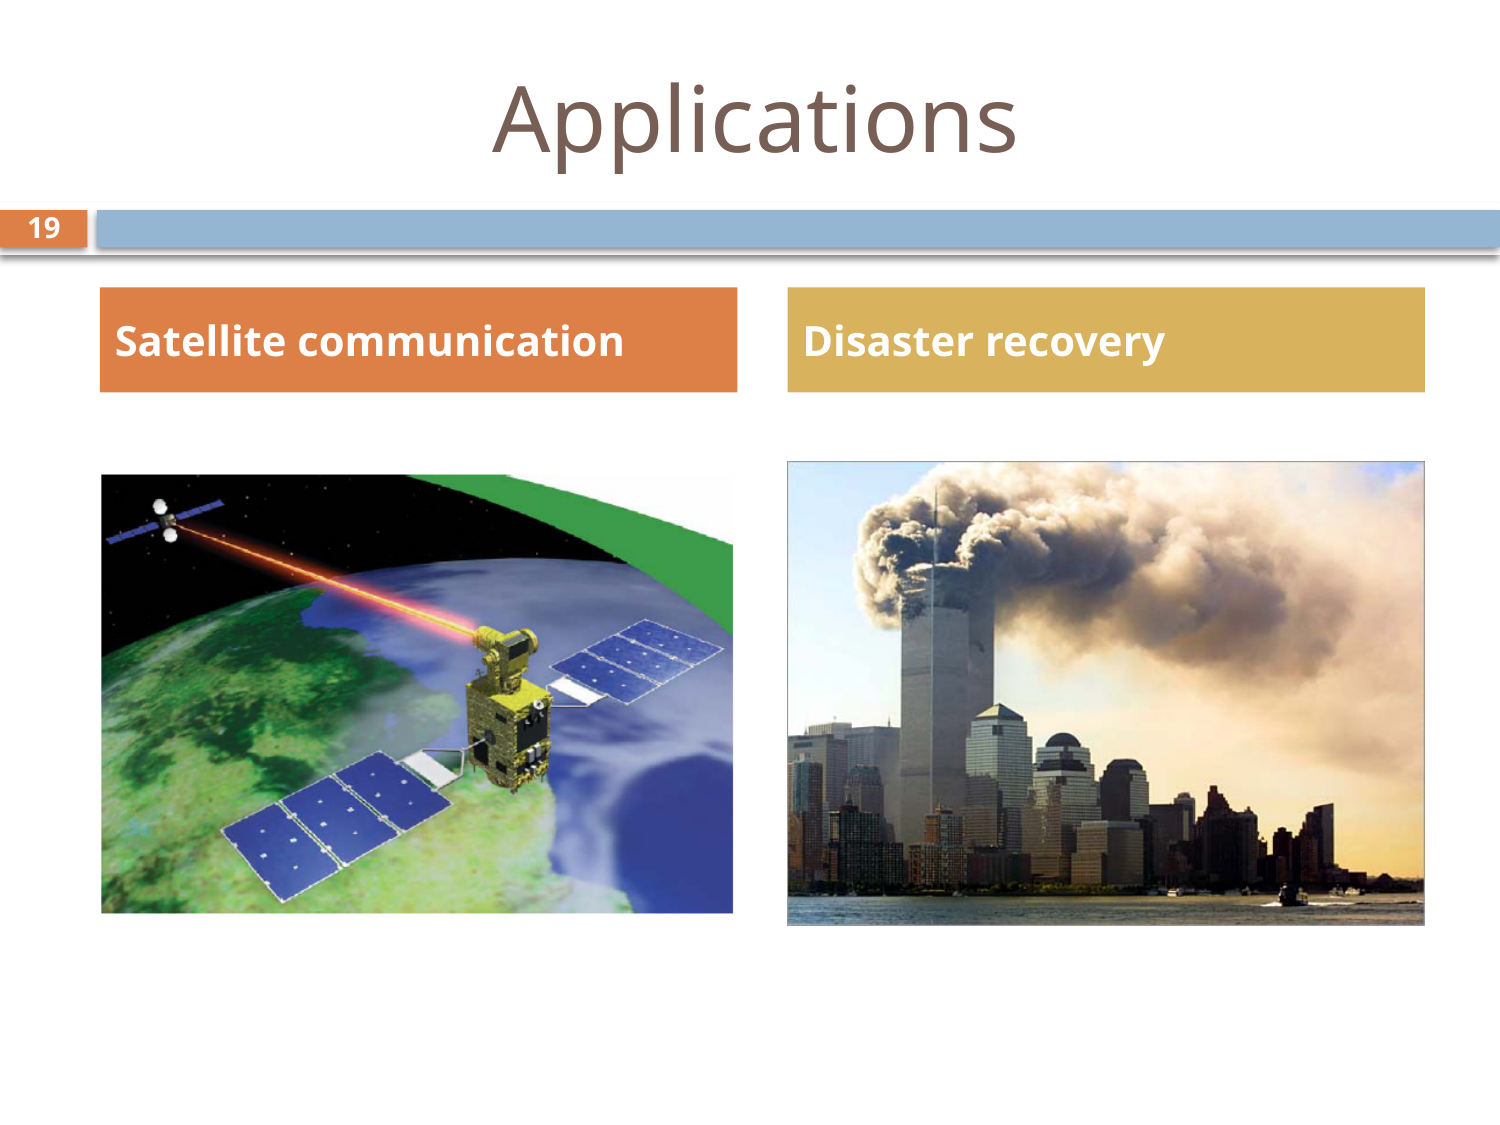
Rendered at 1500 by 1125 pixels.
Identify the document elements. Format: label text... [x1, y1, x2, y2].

title Applications [87, 44, 1425, 188]
slide_number 19 [0, 208, 88, 249]
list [99, 471, 738, 916]
list Satellite communication [99, 287, 738, 393]
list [787, 461, 1426, 926]
list Disaster recovery [787, 287, 1425, 393]
